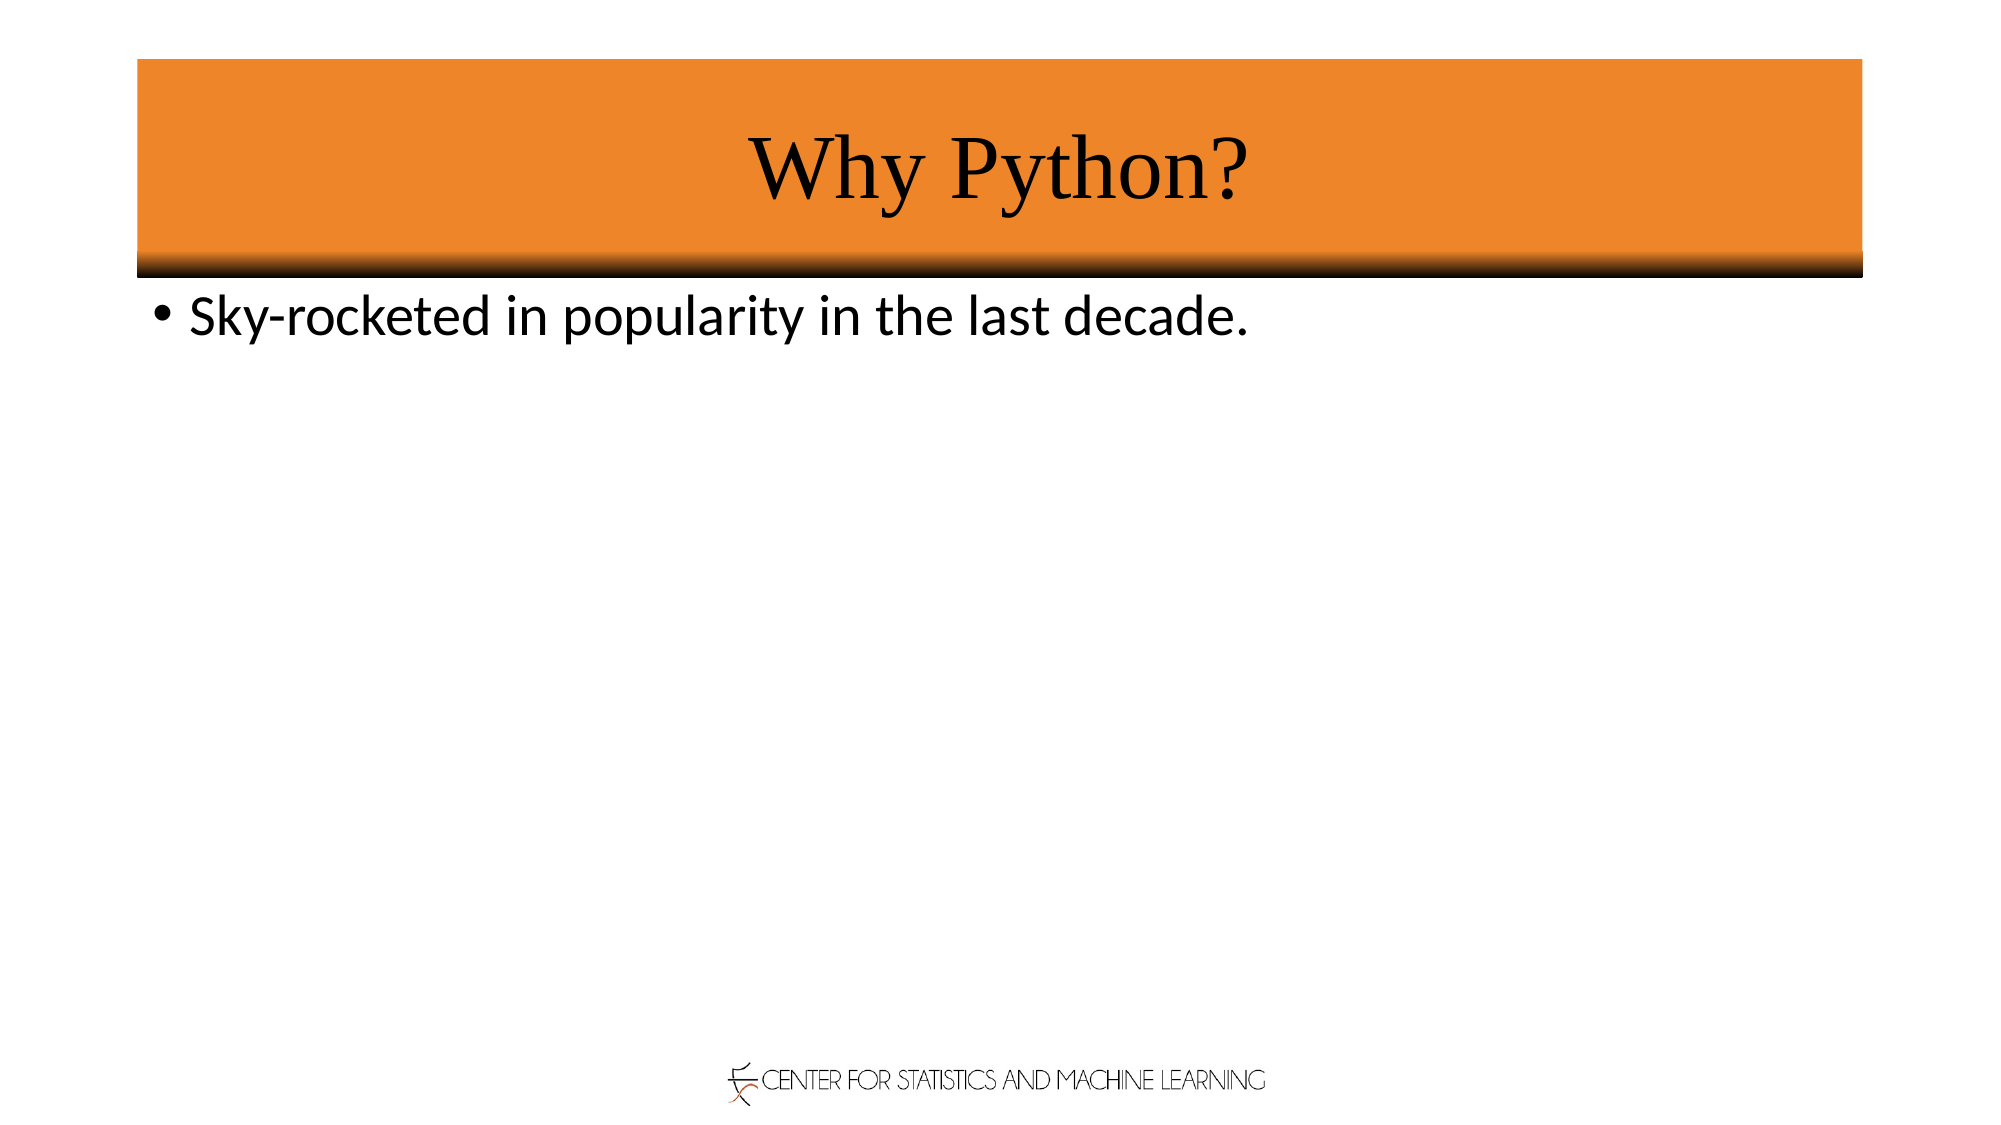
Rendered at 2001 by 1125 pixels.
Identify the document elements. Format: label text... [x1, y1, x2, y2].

title Why Python? [137, 59, 1863, 277]
picture [724, 1060, 1276, 1108]
list Sky-rocketed in popularity in the last decade. [137, 277, 1863, 434]
